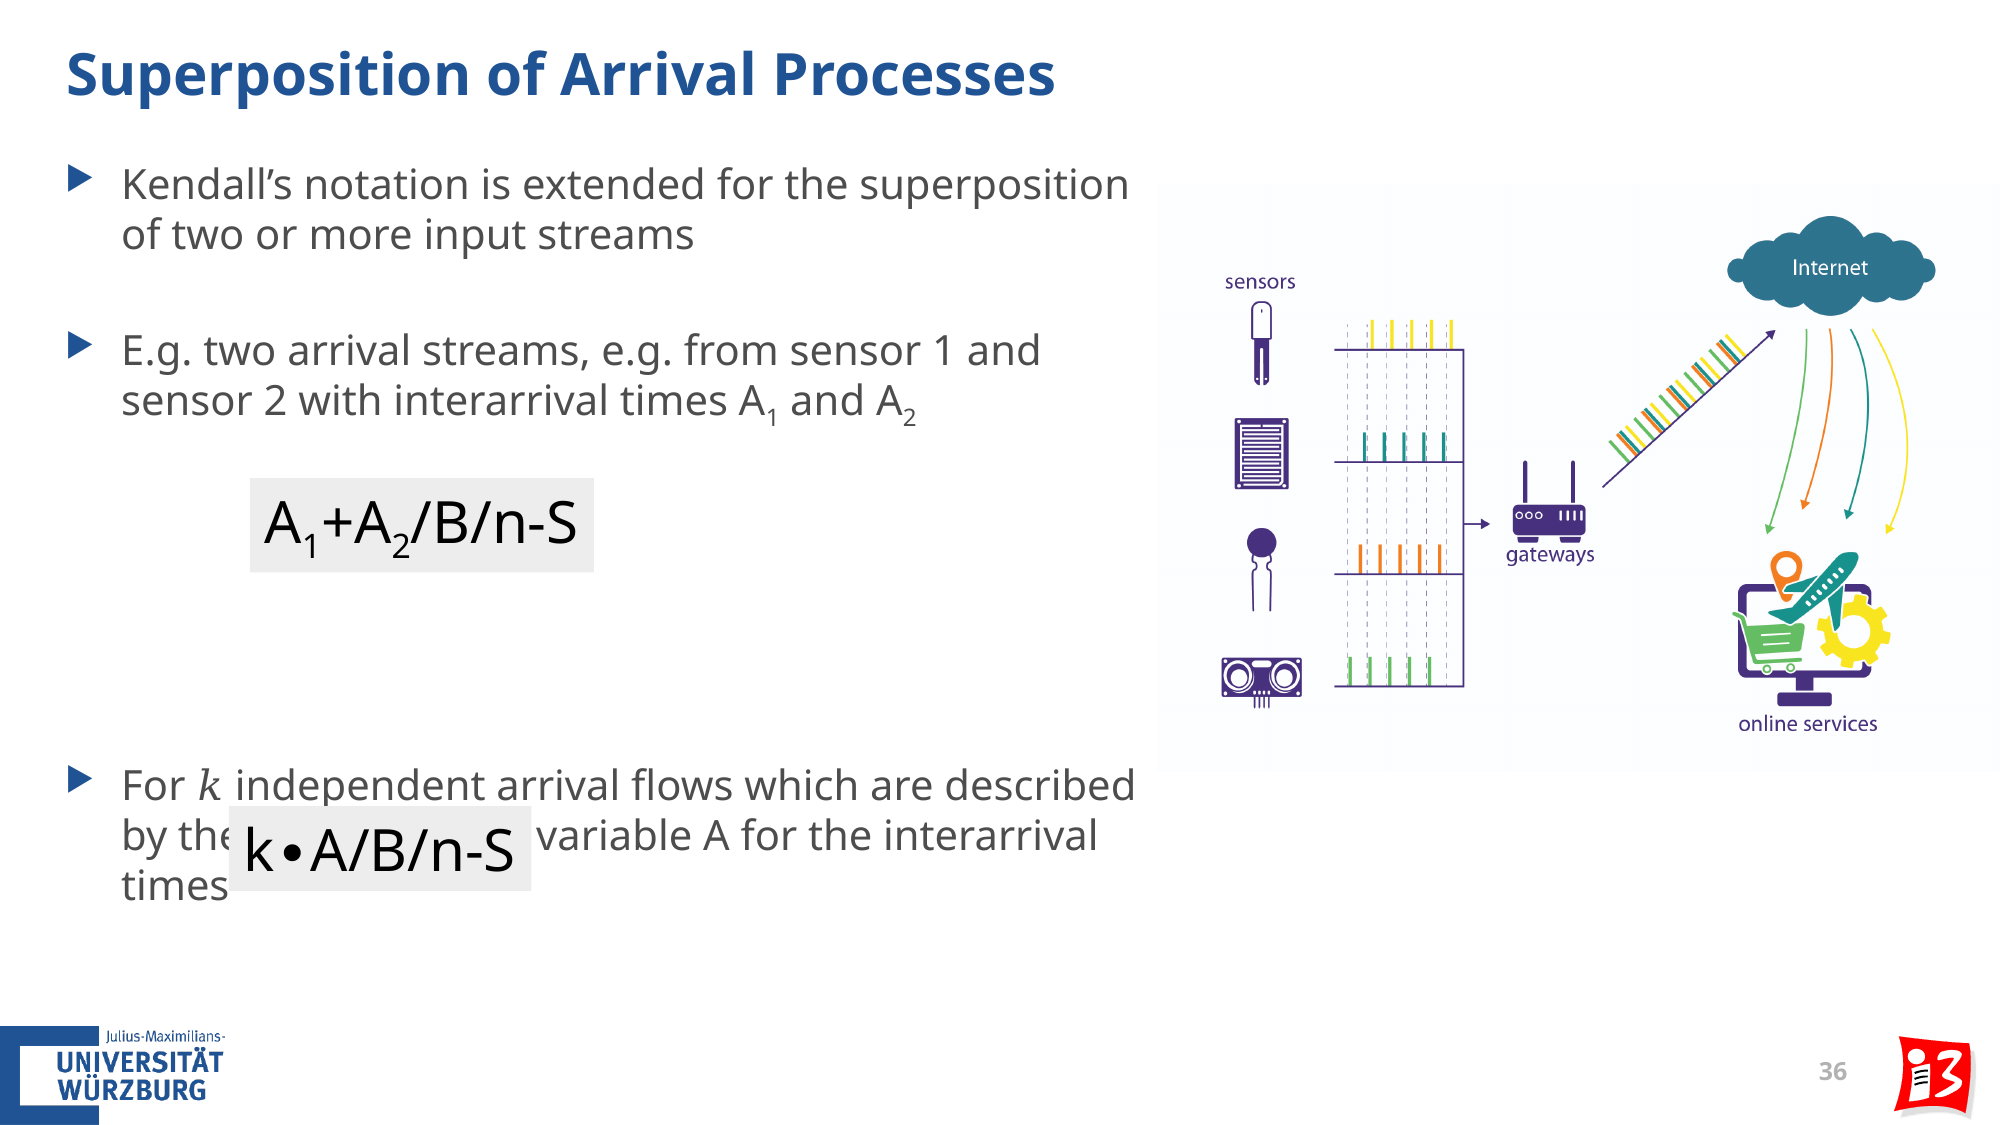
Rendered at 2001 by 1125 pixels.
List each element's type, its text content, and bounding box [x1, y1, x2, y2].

text_box k∙A/B/n-S [228, 806, 532, 891]
list Kendall’s notation is extended for the superposition of two or more input streams E.g. two arrival streams, e.g. from sensor 1 and sensor 2 with interarrival times A1 and A2 For 𝑘 independent arrival flows which are described by the same random variable A for the interarrival times [50, 149, 1188, 988]
slide_number 36 [1412, 1042, 1863, 1103]
picture [1157, 183, 2000, 772]
title Superposition of Arrival Processes [51, 18, 1800, 126]
picture [0, 1026, 225, 1125]
text_box A1+A2/B/n-S [249, 478, 594, 573]
